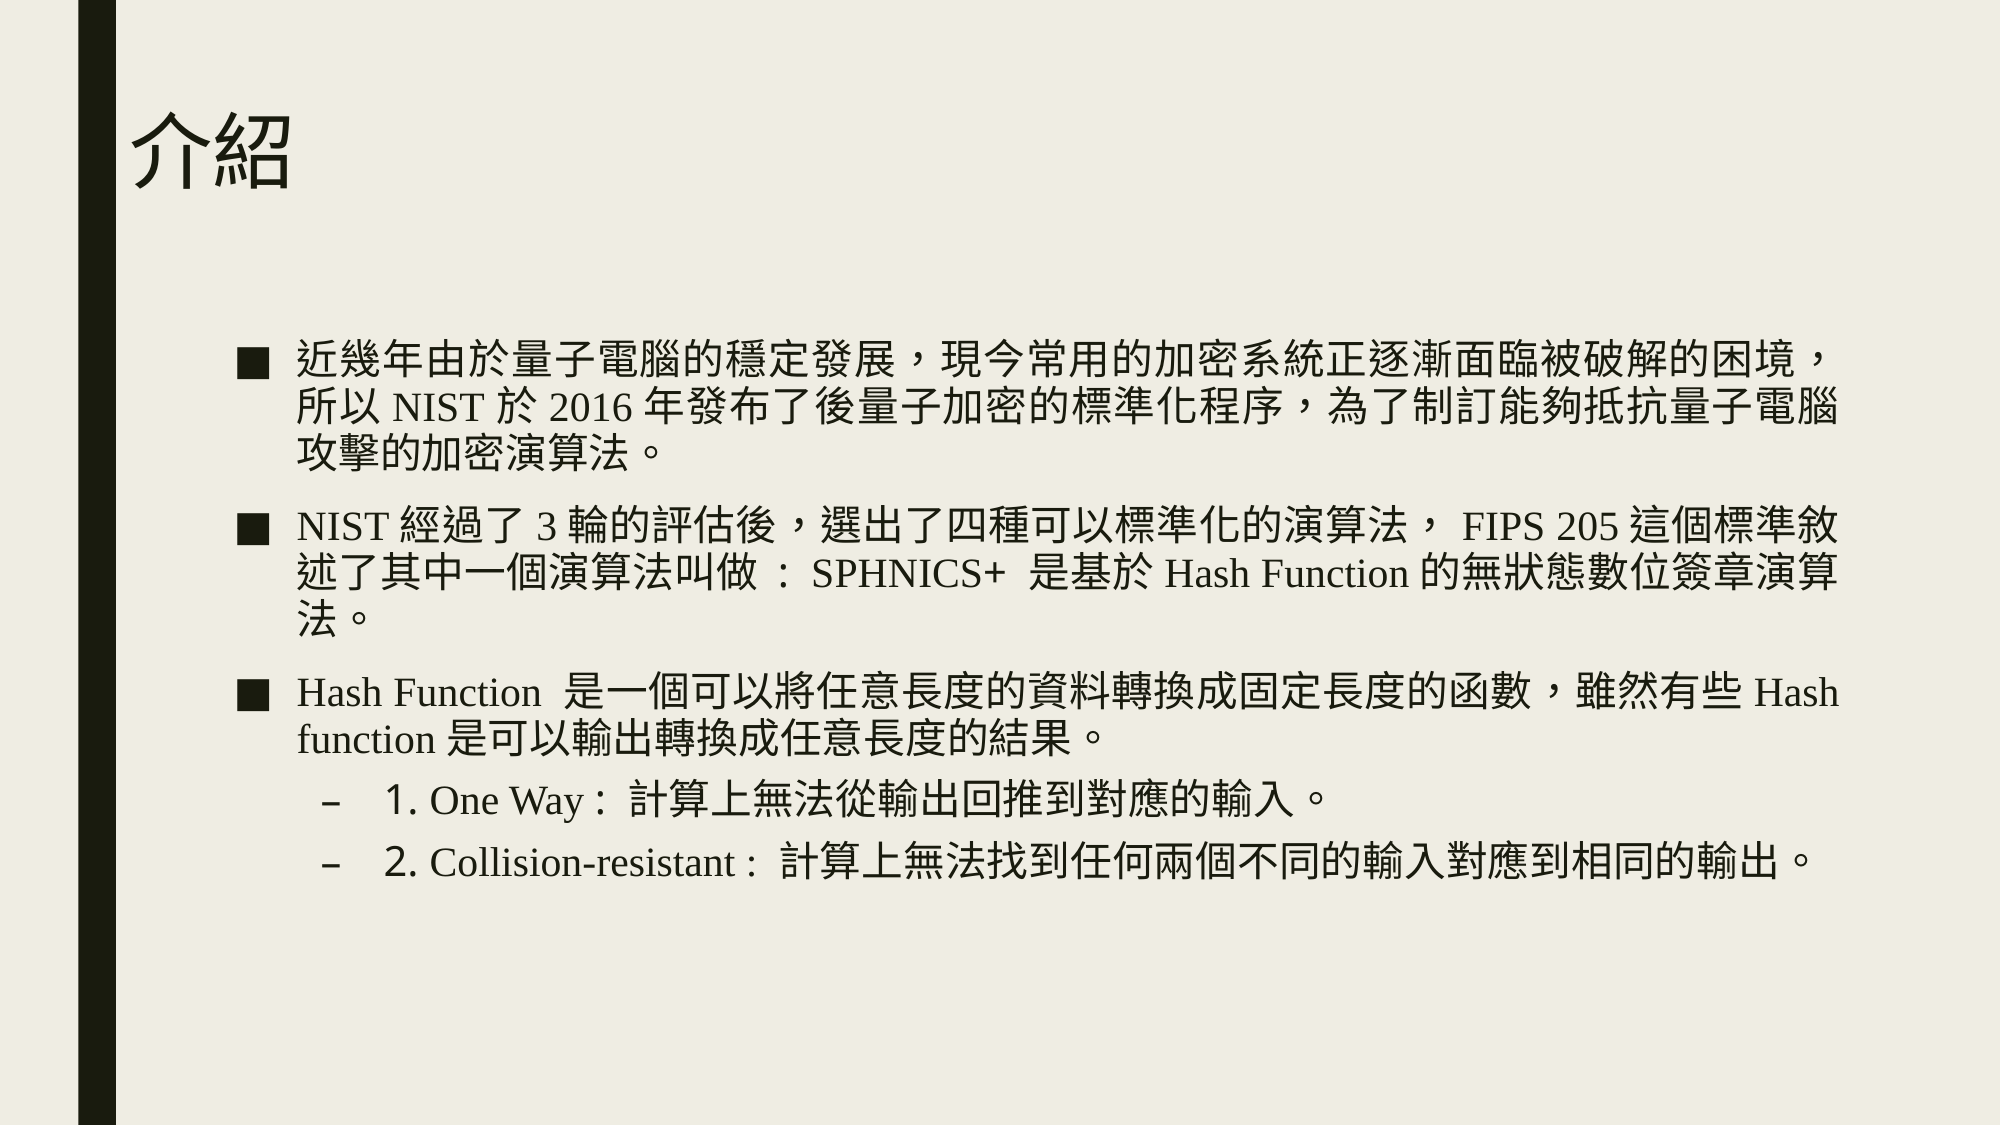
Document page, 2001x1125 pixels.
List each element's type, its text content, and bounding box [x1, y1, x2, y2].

list 近幾年由於量子電腦的穩定發展，現今常用的加密系統正逐漸面臨被破解的困境，所以NIST於2016年發布了後量子加密的標準化程序，為了制訂能夠抵抗量子電腦攻擊的加密演算法。 NIST經過了3輪的評估後，選出了四種可以標準化的演算法，FIPS 205這個標準敘述了其中一個演算法叫做 : SPHNICS+ 是基於Hash Function的無狀態數位簽章演算法。 Hash Function 是一個可以將任意長度的資料轉換成固定長度的函數，雖然有些Hash function是可以輸出轉換成任意長度的結果。 1. One Way : 計算上無法從輸出回推到對應的輸入。 2. Collision-resistant : 計算上無法找到任何兩個不同的輸入對應到相同的輸出。 [218, 329, 1855, 1073]
title 介紹 [114, 103, 1960, 329]
